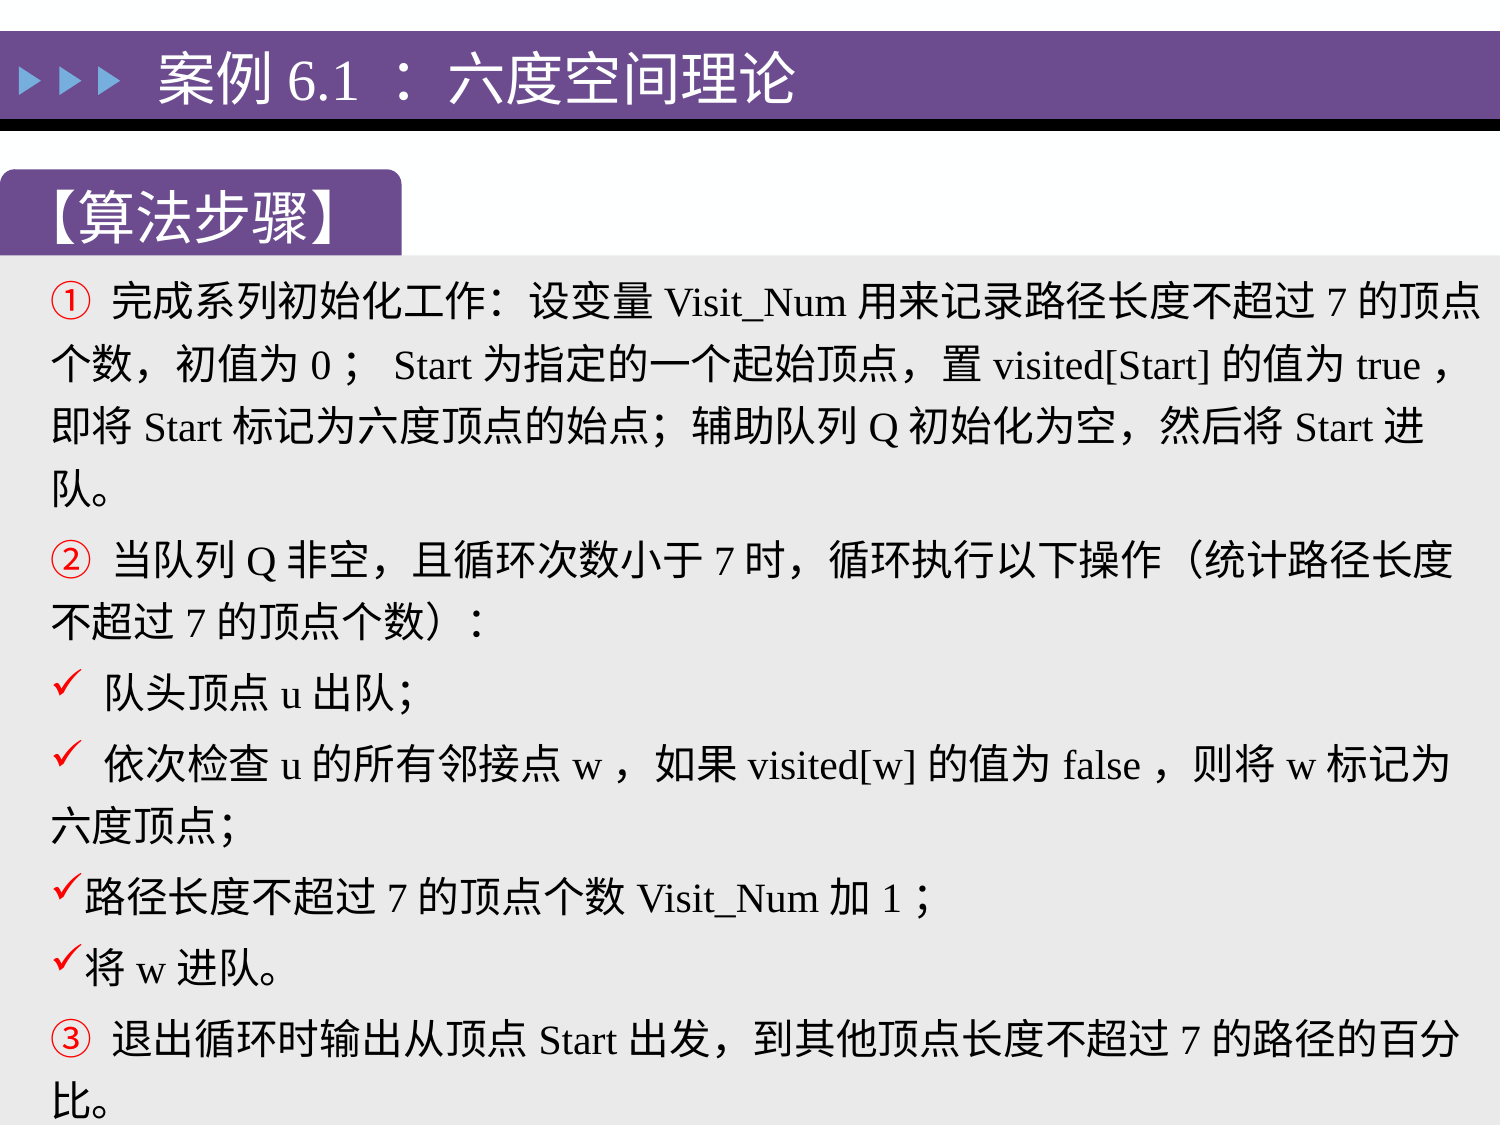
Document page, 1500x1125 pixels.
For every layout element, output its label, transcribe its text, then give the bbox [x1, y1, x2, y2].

text_box ① 完成系列初始化工作：设变量Visit_Num用来记录路径长度不超过7的顶点个数，初值为0；Start为指定的一个起始顶点，置visited[Start]的值为true，即将Start标记为六度顶点的始点；辅助队列Q初始化为空，然后将Start进队。 ② 当队列Q非空，且循环次数小于7时，循环执行以下操作（统计路径长度不超过7的顶点个数）： 队头顶点u出队； 依次检查u的所有邻接点w，如果visited[w]的值为false，则将w标记为六度顶点； 路径长度不超过7的顶点个数Visit_Num加1； 将w进队。 ③ 退出循环时输出从顶点Start出发，到其他顶点长度不超过7的路径的百分比。 [0, 255, 1500, 1125]
text_box 【算法步骤】 [0, 169, 402, 255]
text_box 案例6.1 ：六度空间理论 [142, 27, 952, 128]
